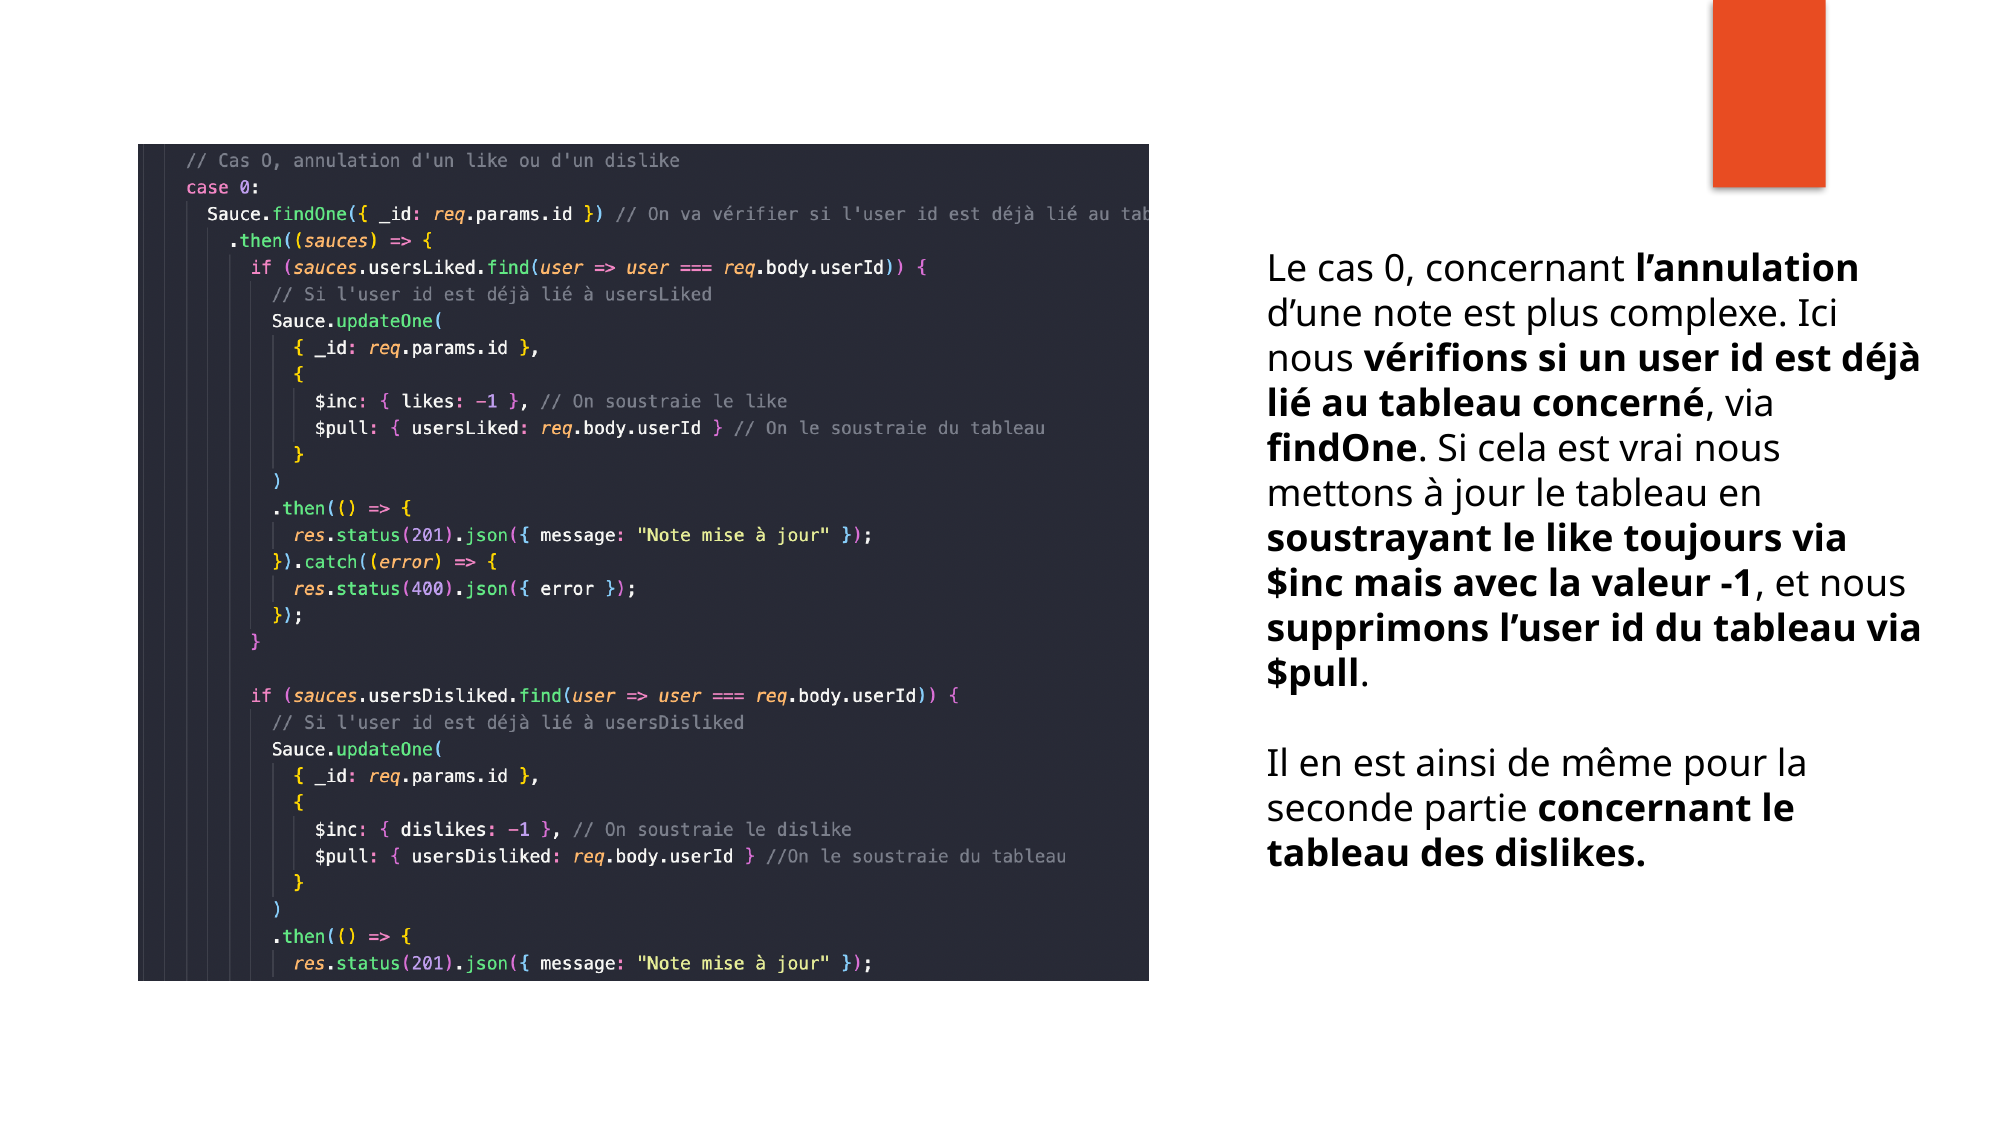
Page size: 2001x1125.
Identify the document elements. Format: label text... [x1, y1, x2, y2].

text_box Le cas 0, concernant l’annulation d’une note est plus complexe. Ici nous vérifions si un user id est déjà lié au tableau concerné, via findOne. Si cela est vrai nous mettons à jour le tableau en soustrayant le like toujours via $inc mais avec la valeur -1, et nous supprimons l’user id du tableau via $pull. Il en est ainsi de même pour la seconde partie concernant le tableau des dislikes. [1251, 236, 1944, 882]
picture [138, 144, 1149, 981]
